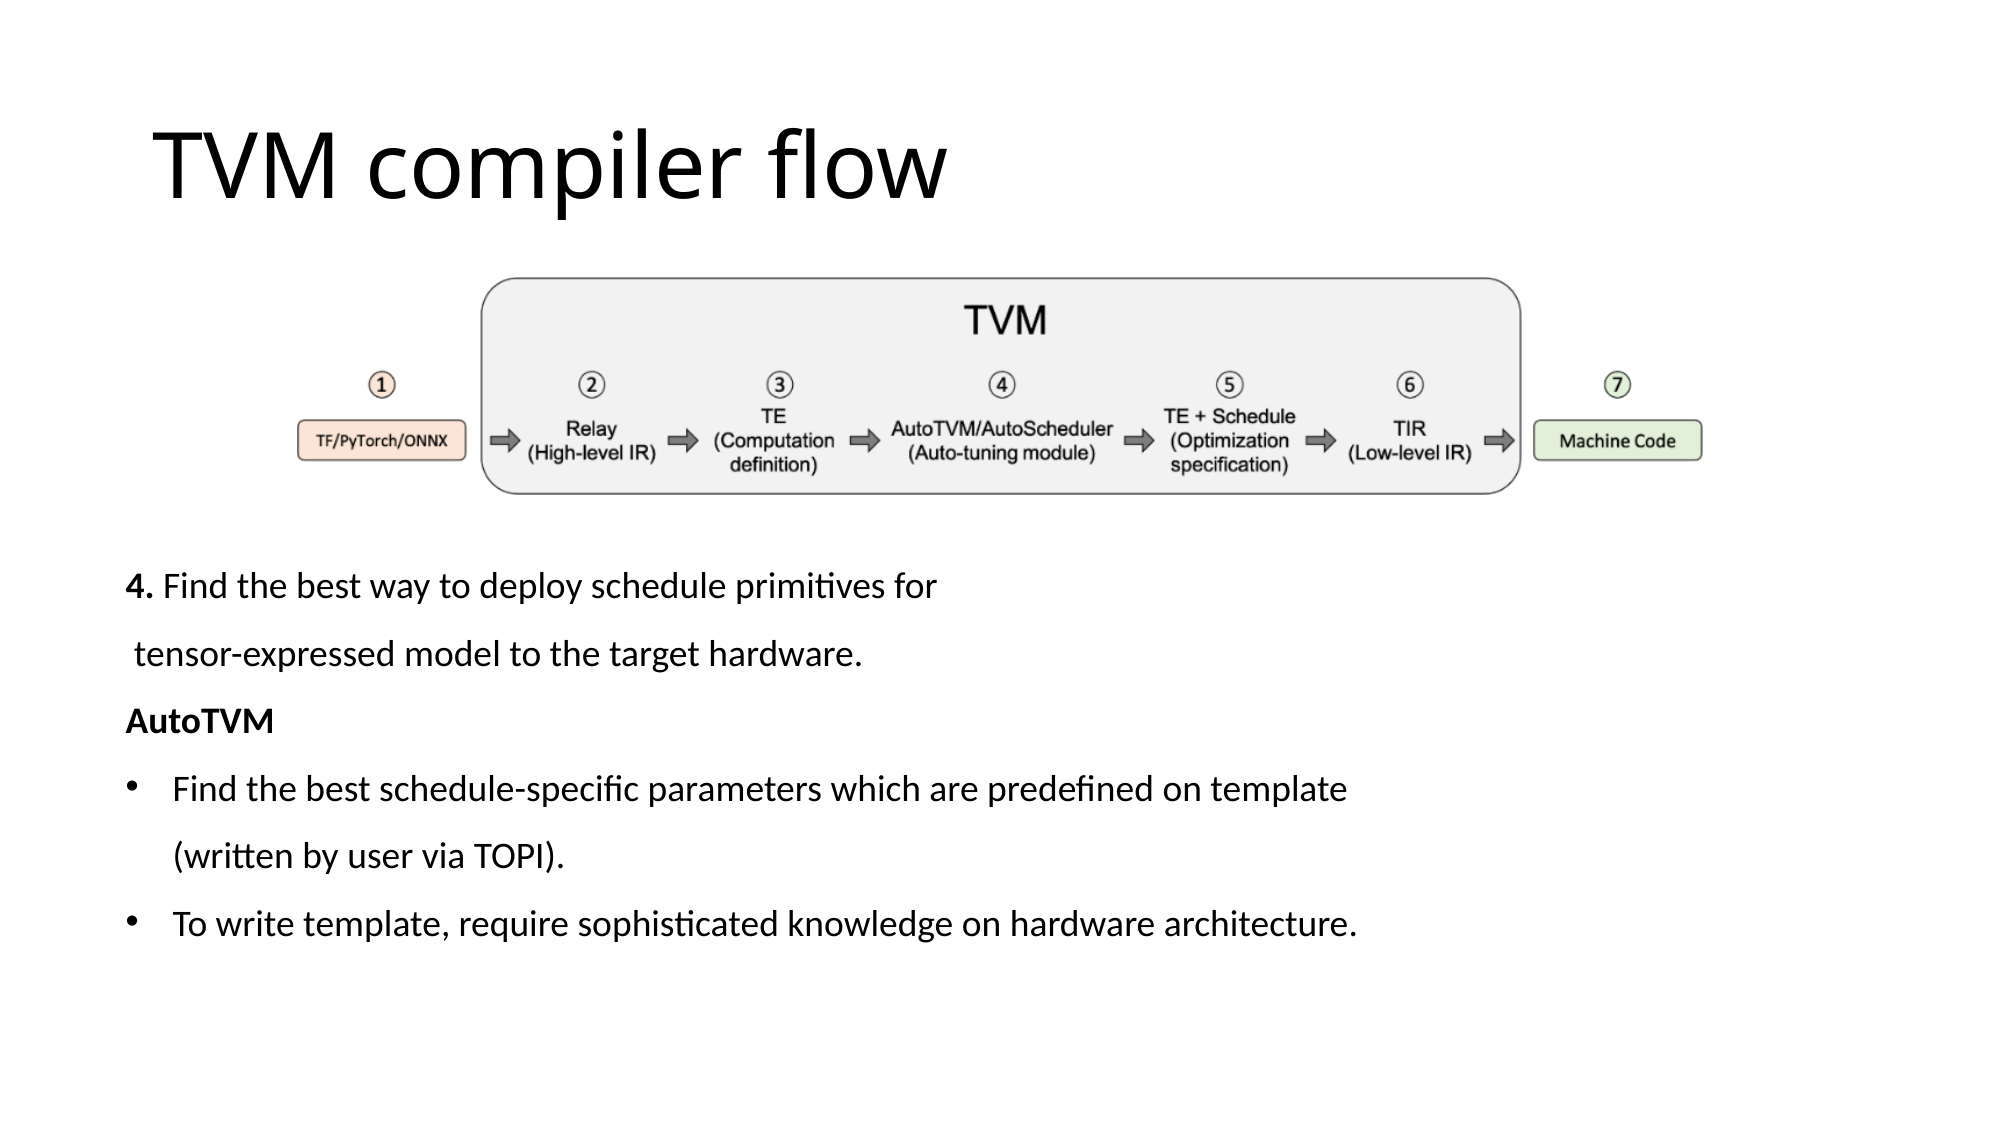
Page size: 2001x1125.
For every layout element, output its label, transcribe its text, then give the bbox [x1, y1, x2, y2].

text_box 4. Find the best way to deploy schedule primitives for tensor-expressed model to the target hardware. AutoTVM Find the best schedule-specific parameters which are predefined on template (written by user via TOPI). To write template, require sophisticated knowledge on hardware architecture. [110, 531, 1391, 951]
title TVM compiler flow [137, 59, 1863, 278]
picture [297, 277, 1703, 495]
